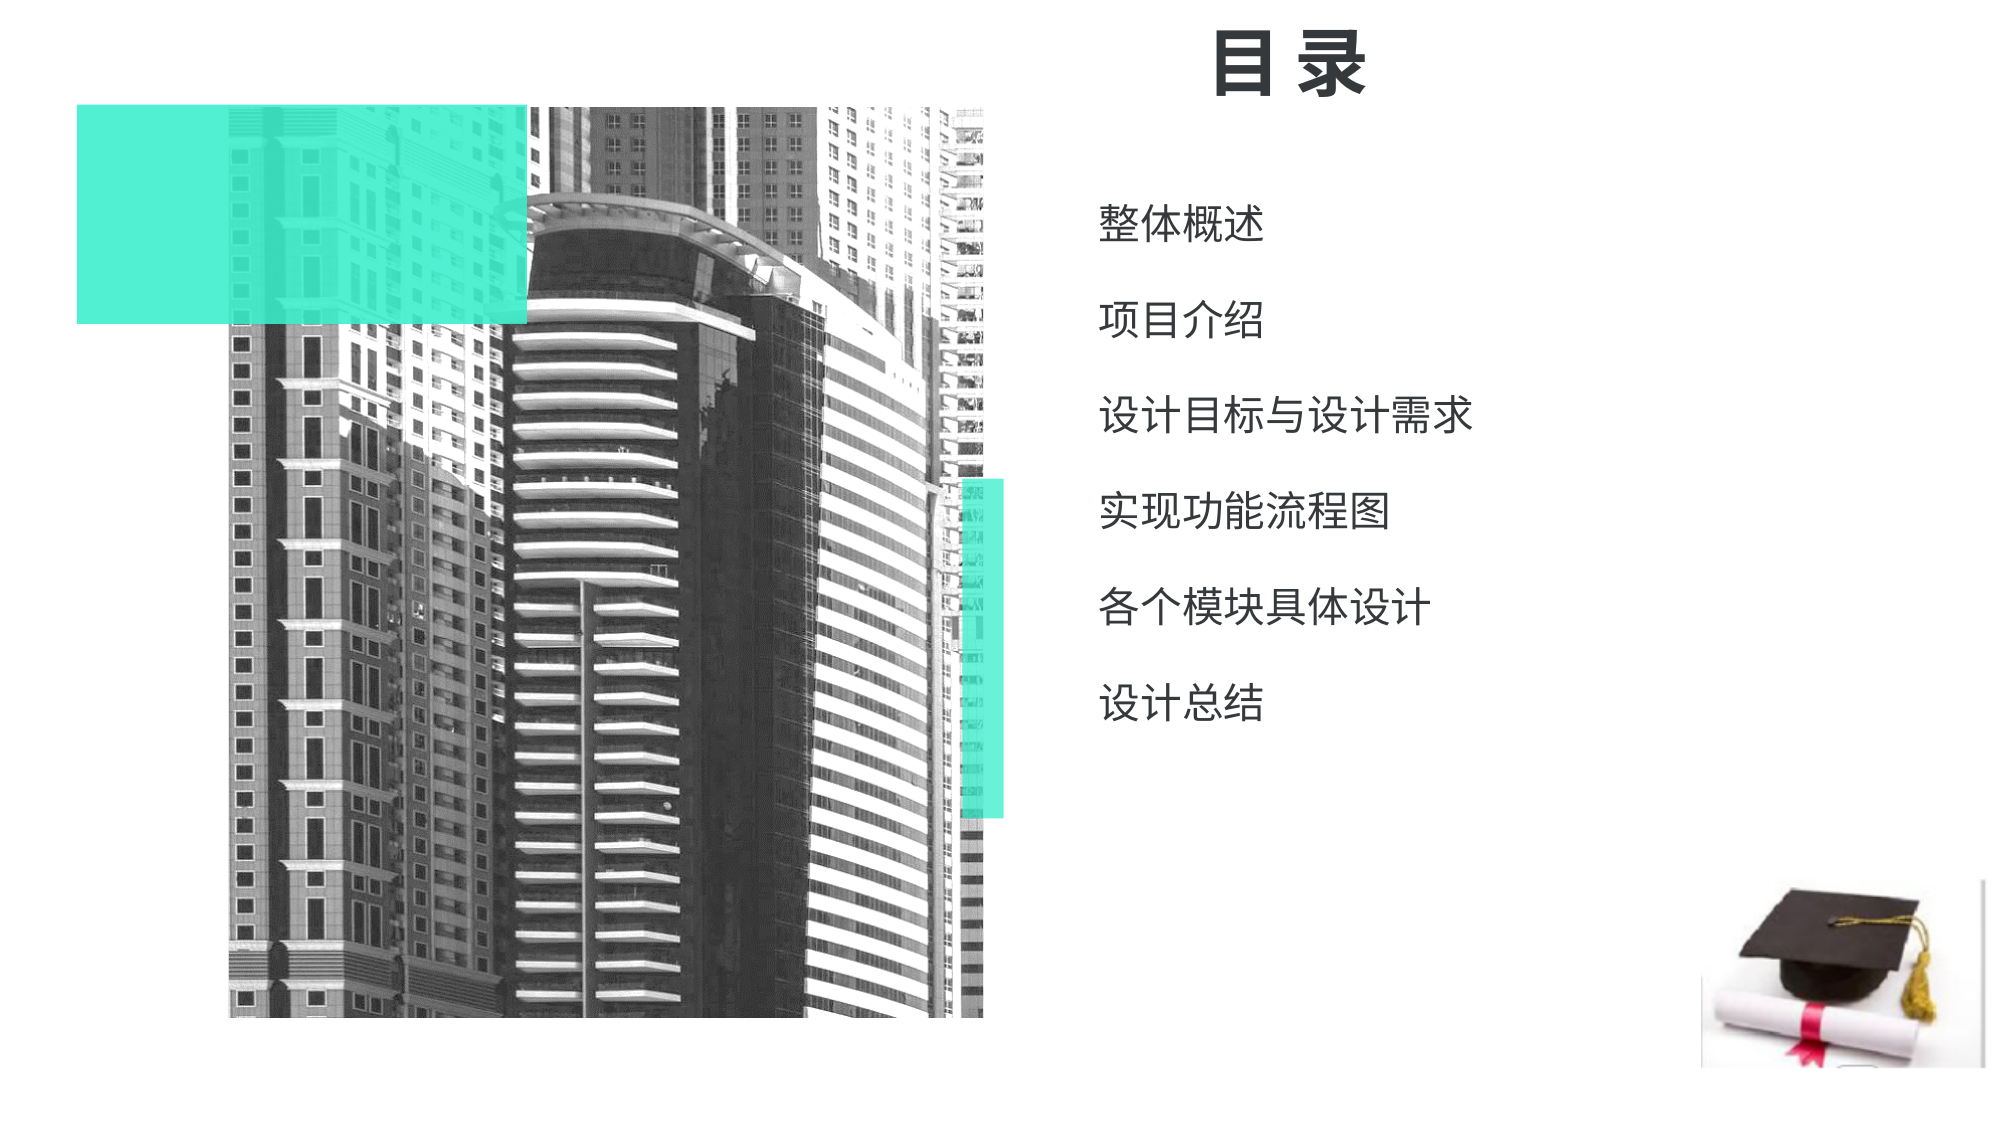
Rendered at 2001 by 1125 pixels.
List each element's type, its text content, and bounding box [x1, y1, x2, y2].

picture [1701, 875, 1987, 1073]
list 整体概述 项目介绍 设计目标与设计需求 实现功能流程图 各个模块具体设计 设计总结 [1098, 172, 1892, 1018]
text_box [76, 104, 527, 324]
title 目录 [1206, 23, 2000, 108]
picture [228, 107, 984, 1018]
text_box [984, 478, 1004, 819]
